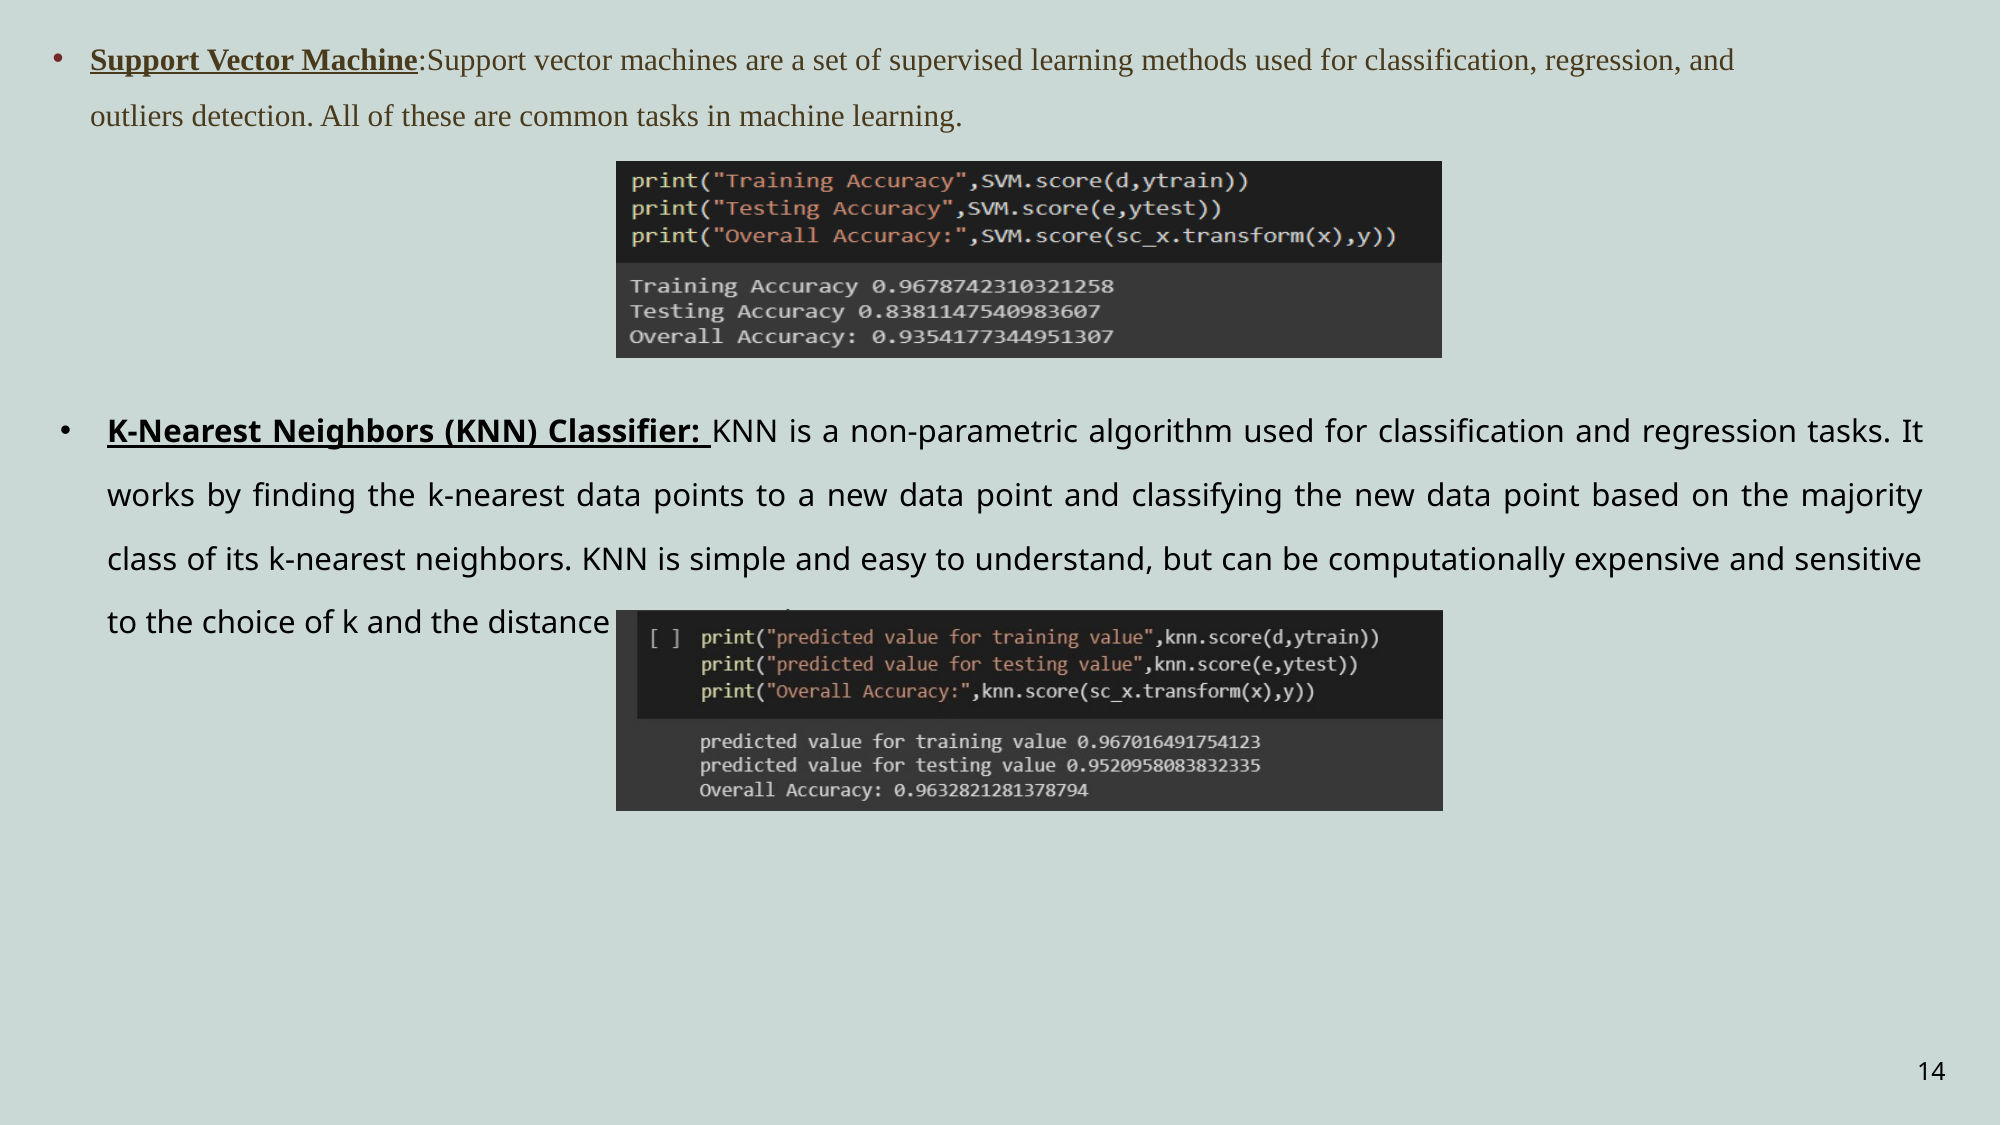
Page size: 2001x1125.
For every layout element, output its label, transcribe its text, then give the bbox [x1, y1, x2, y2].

picture [616, 161, 1442, 358]
slide_number 14 [1510, 1042, 1961, 1103]
list Support Vector Machine:Support vector machines are a set of supervised learning methods used for classification, regression, and outliers detection. All of these are common tasks in machine learning. [37, 12, 1838, 763]
text_box K-Nearest Neighbors (KNN) Classifier: KNN is a non-parametric algorithm used for classification and regression tasks. It works by finding the k-nearest data points to a new data point and classifying the new data point based on the majority class of its k-nearest neighbors. KNN is simple and easy to understand, but can be computationally expensive and sensitive to the choice of k and the distance metric used. [45, 377, 1940, 648]
picture [616, 610, 1443, 811]
